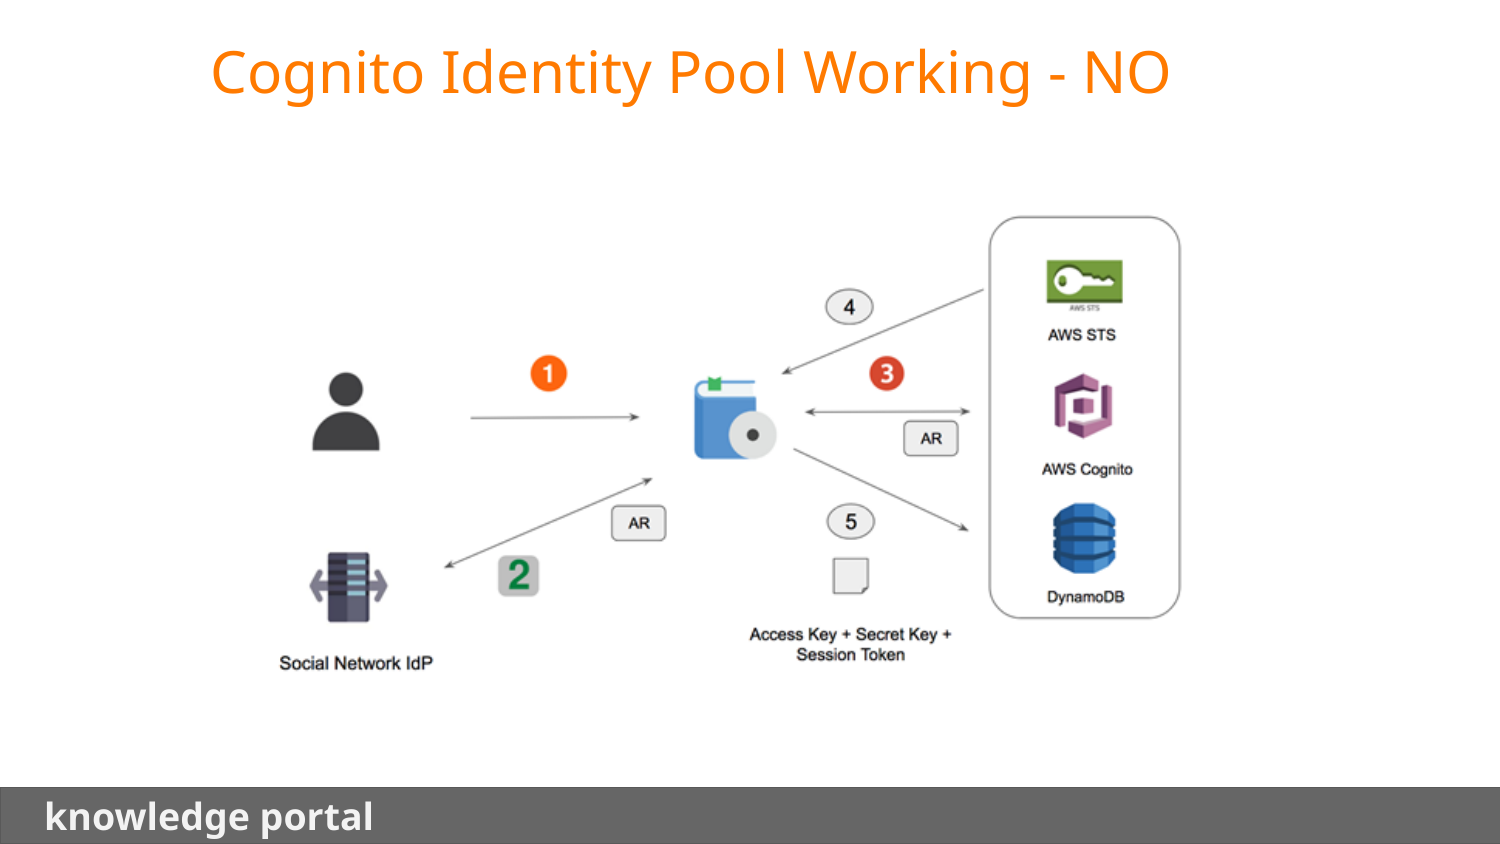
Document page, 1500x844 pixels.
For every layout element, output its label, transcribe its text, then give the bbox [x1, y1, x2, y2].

text_box Cognito Identity Pool Working - NO [86, 19, 1297, 120]
picture [262, 183, 1191, 676]
text_box knowledge portal [0, 787, 1500, 844]
